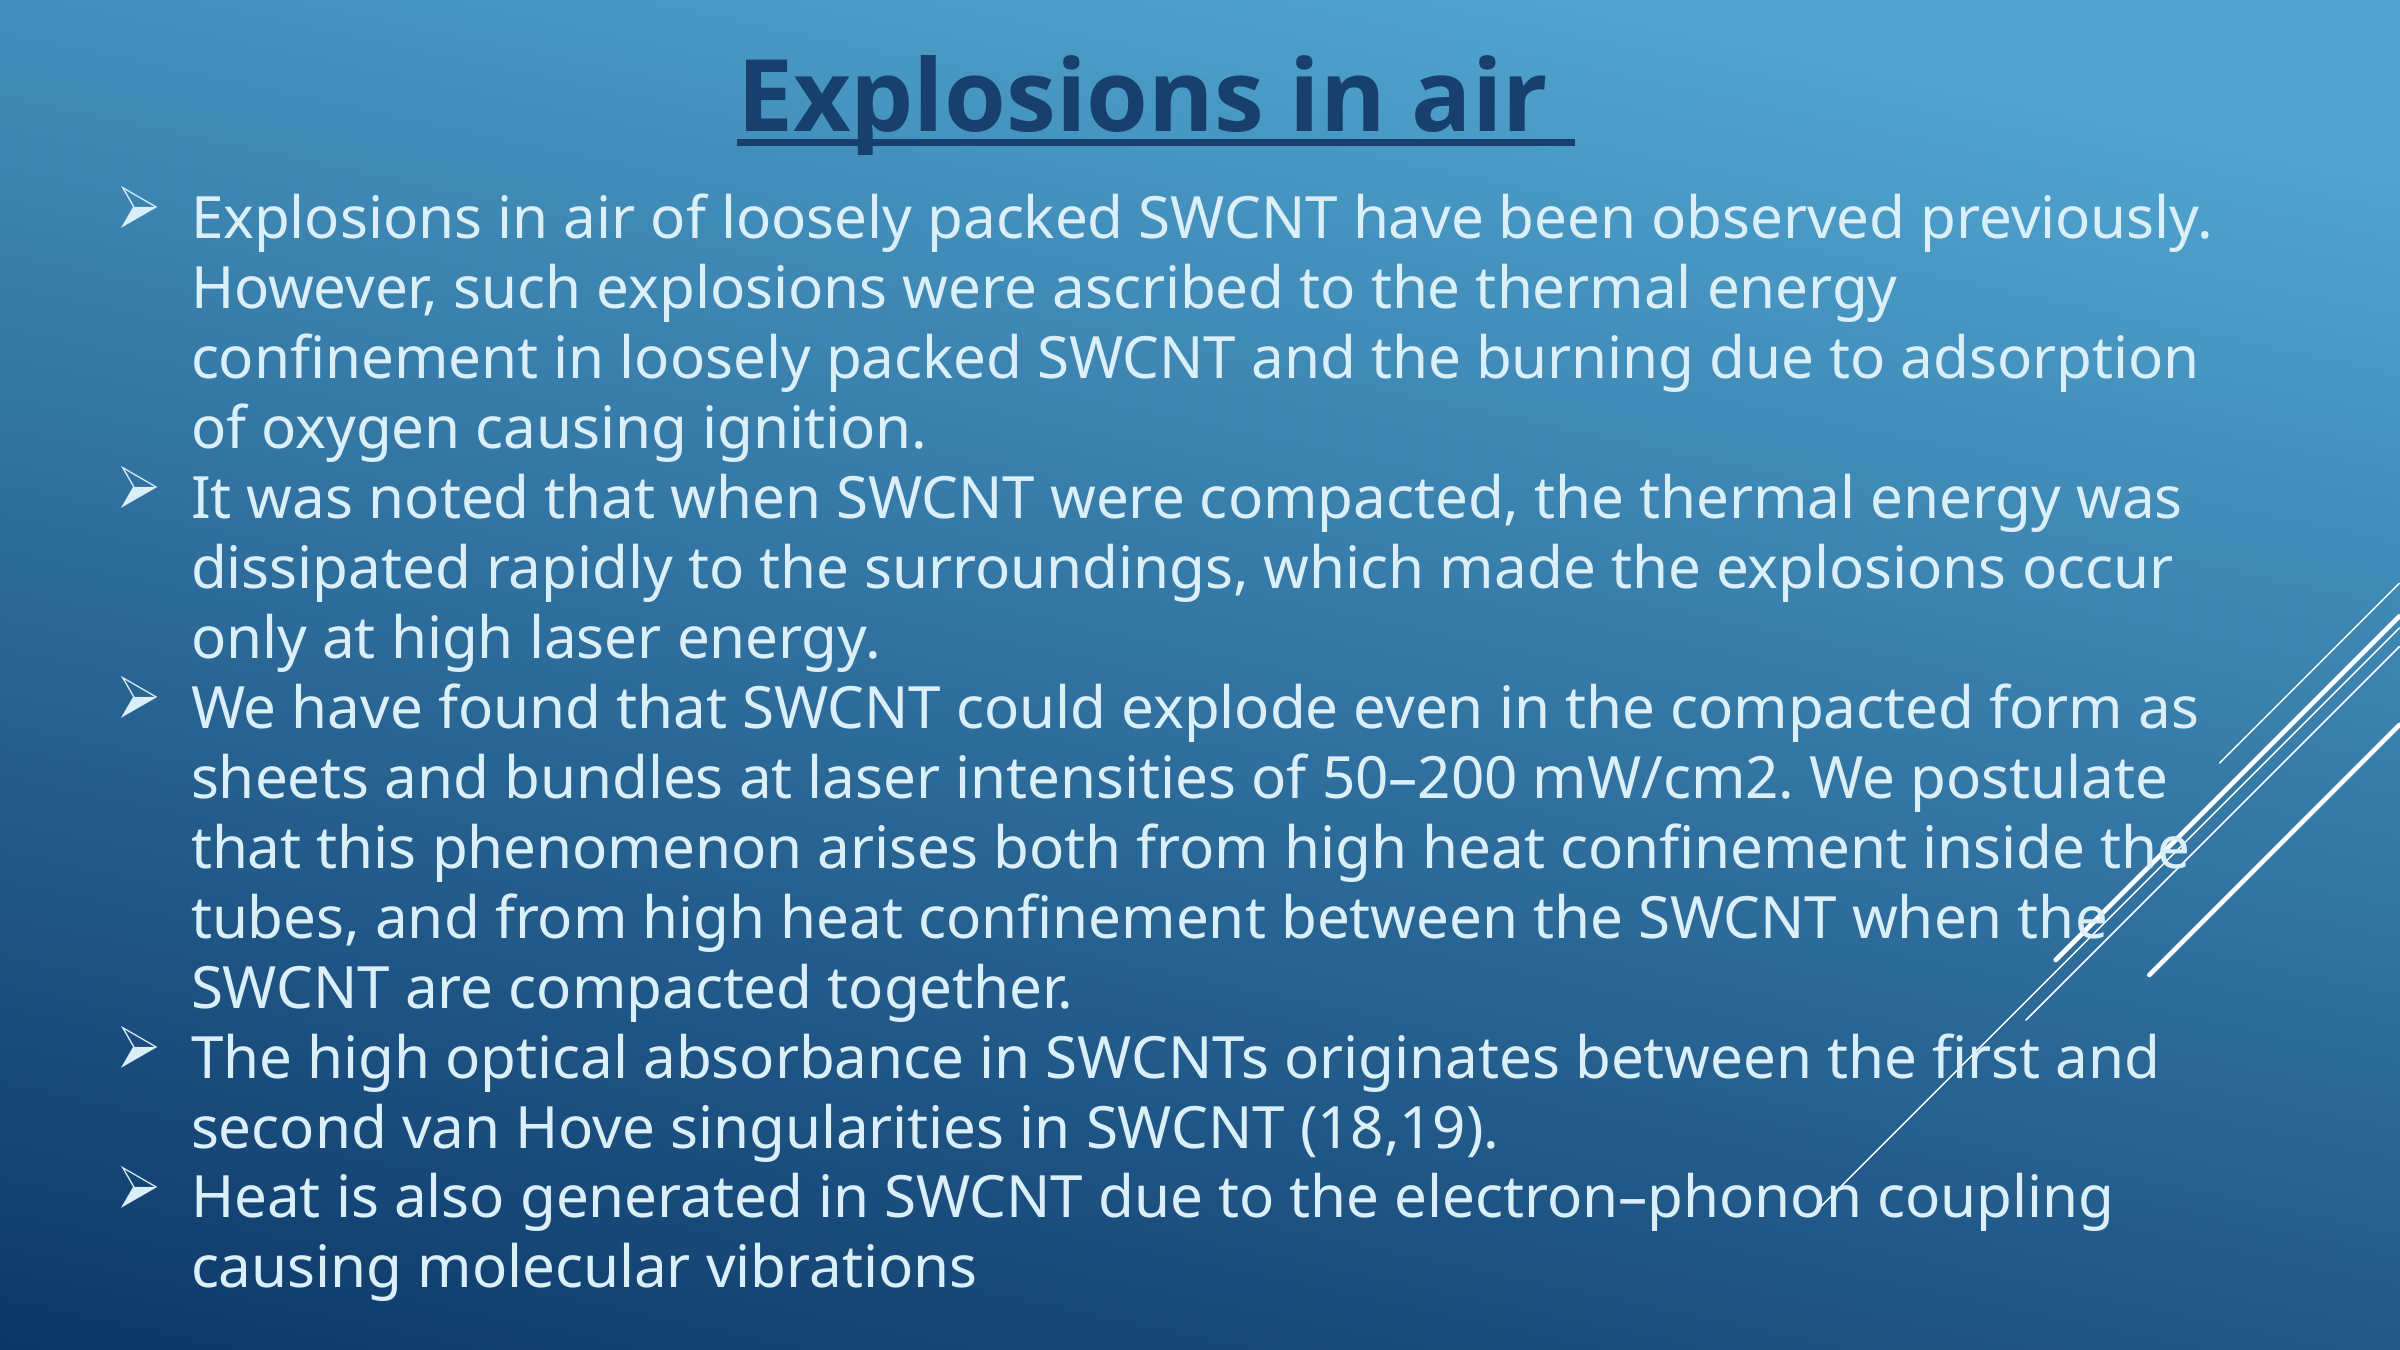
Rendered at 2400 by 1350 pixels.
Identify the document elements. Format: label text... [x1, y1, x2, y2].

text_box Explosions in air of loosely packed SWCNT have been observed previously. However, such explosions were ascribed to the thermal energy confinement in loosely packed SWCNT and the burning due to adsorption of oxygen causing ignition. It was noted that when SWCNT were compacted, the thermal energy was dissipated rapidly to the surroundings, which made the explosions occur only at high laser energy. We have found that SWCNT could explode even in the compacted form as sheets and bundles at laser intensities of 50–200 mW/cm2. We postulate that this phenomenon arises both from high heat confinement inside the tubes, and from high heat confinement between the SWCNT when the SWCNT are compacted together. The high optical absorbance in SWCNTs originates between the first and second van Hove singularities in SWCNT (18,19). Heat is also generated in SWCNT due to the electron–phonon coupling causing molecular vibrations [101, 172, 2231, 1307]
text_box Explosions in air [722, 23, 1924, 159]
